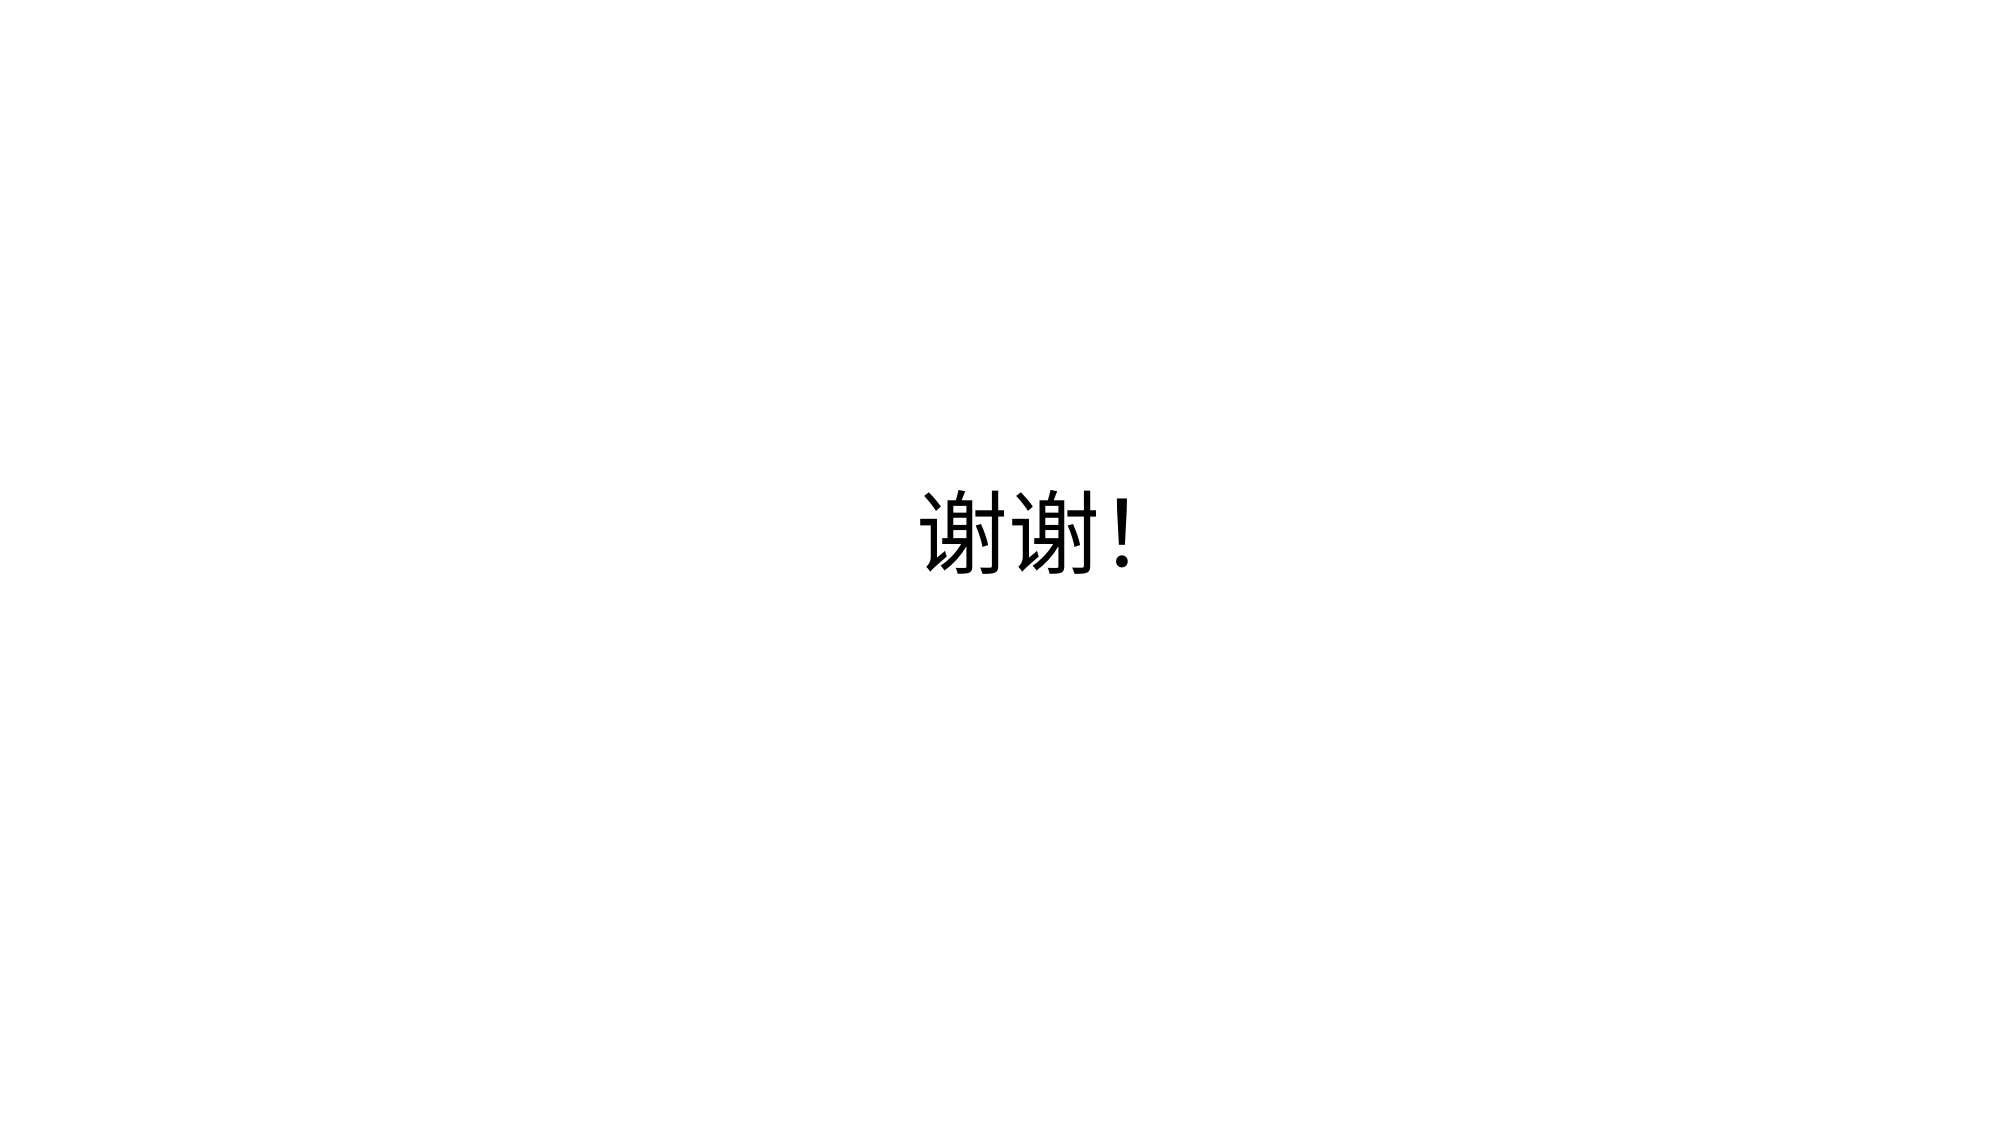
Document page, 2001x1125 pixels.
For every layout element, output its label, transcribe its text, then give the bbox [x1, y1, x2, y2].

title 谢谢！ [191, 428, 1917, 647]
